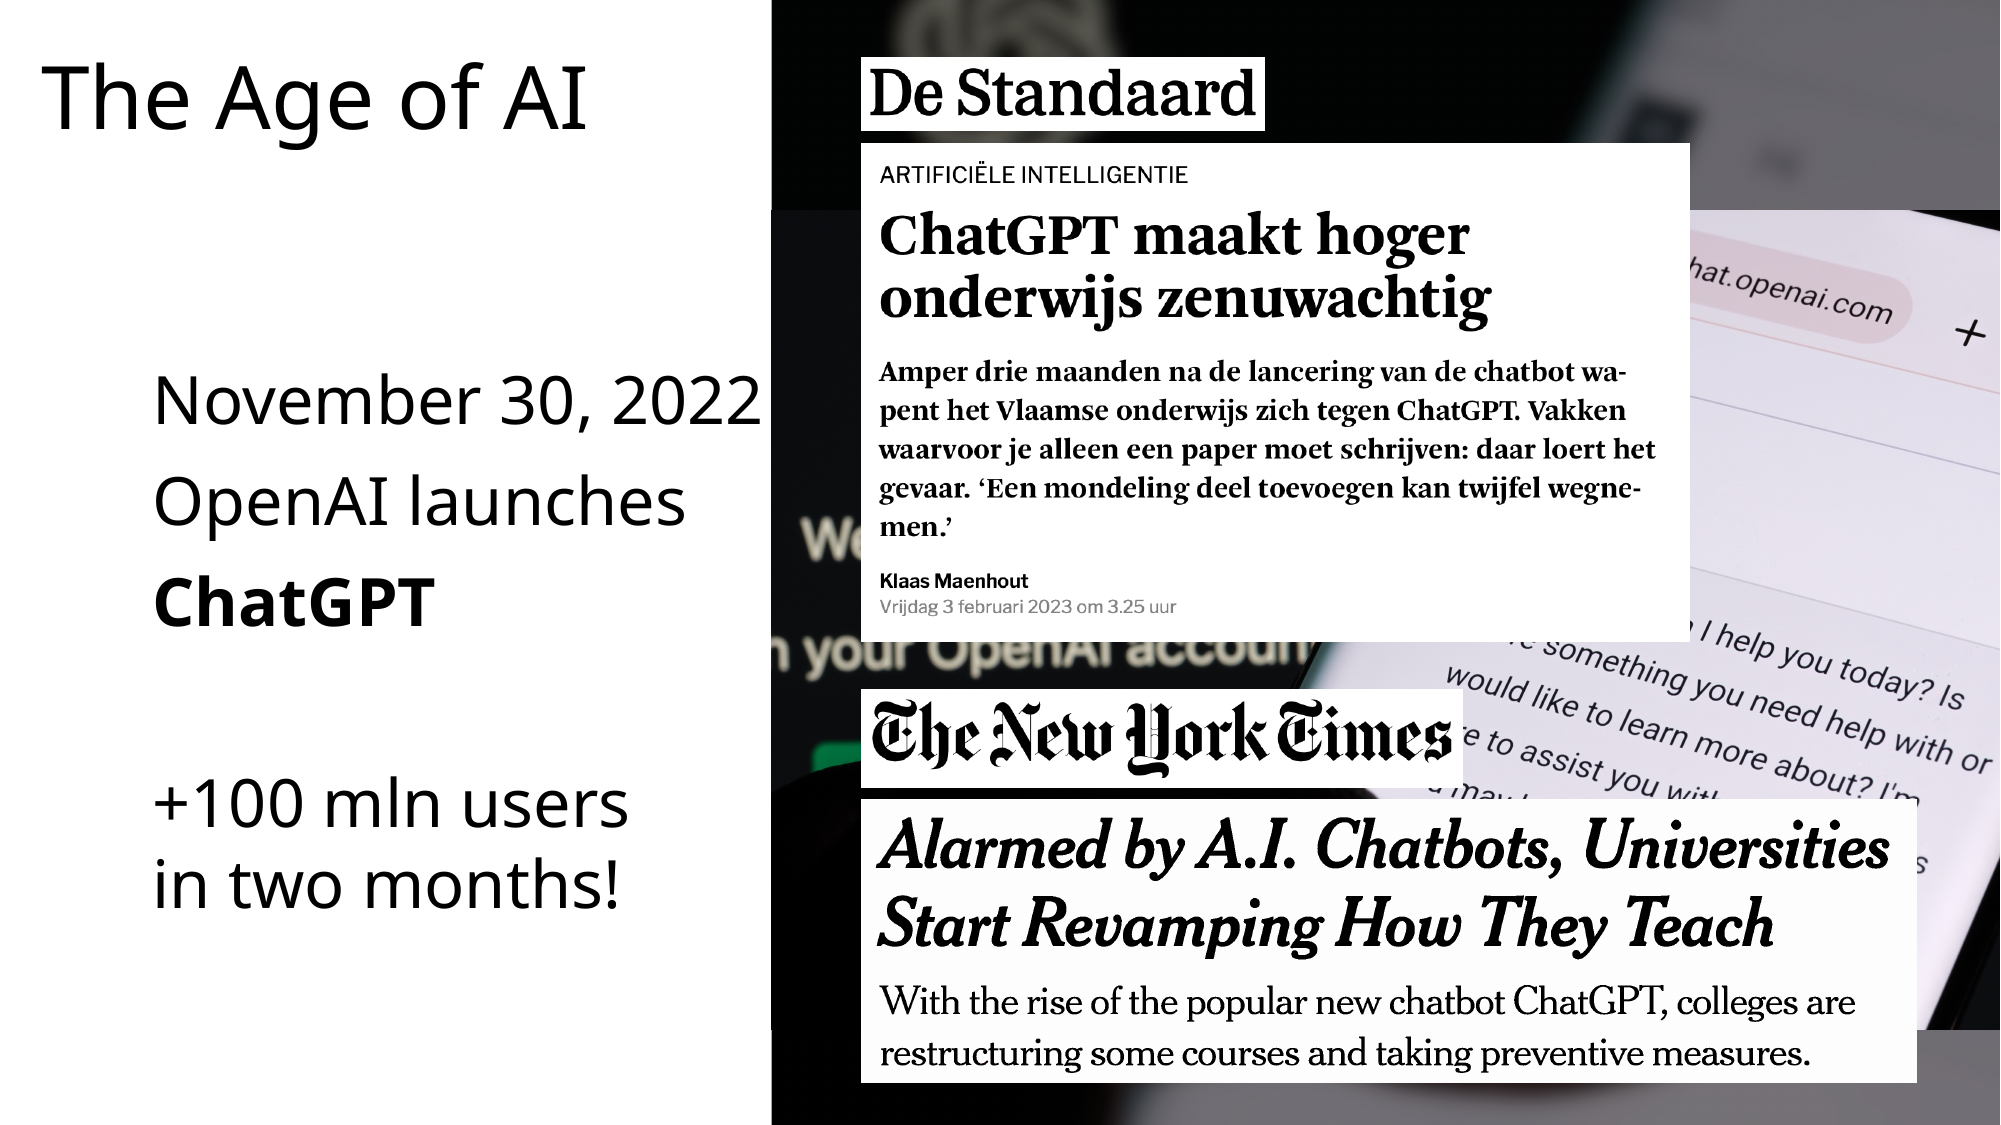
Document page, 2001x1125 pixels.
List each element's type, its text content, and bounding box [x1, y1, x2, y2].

text_box November 30, 2022 OpenAI launches ChatGPT +100 mln users in two months! [137, 269, 771, 984]
picture [771, 0, 2000, 1125]
title The Age of AI [26, 26, 771, 175]
